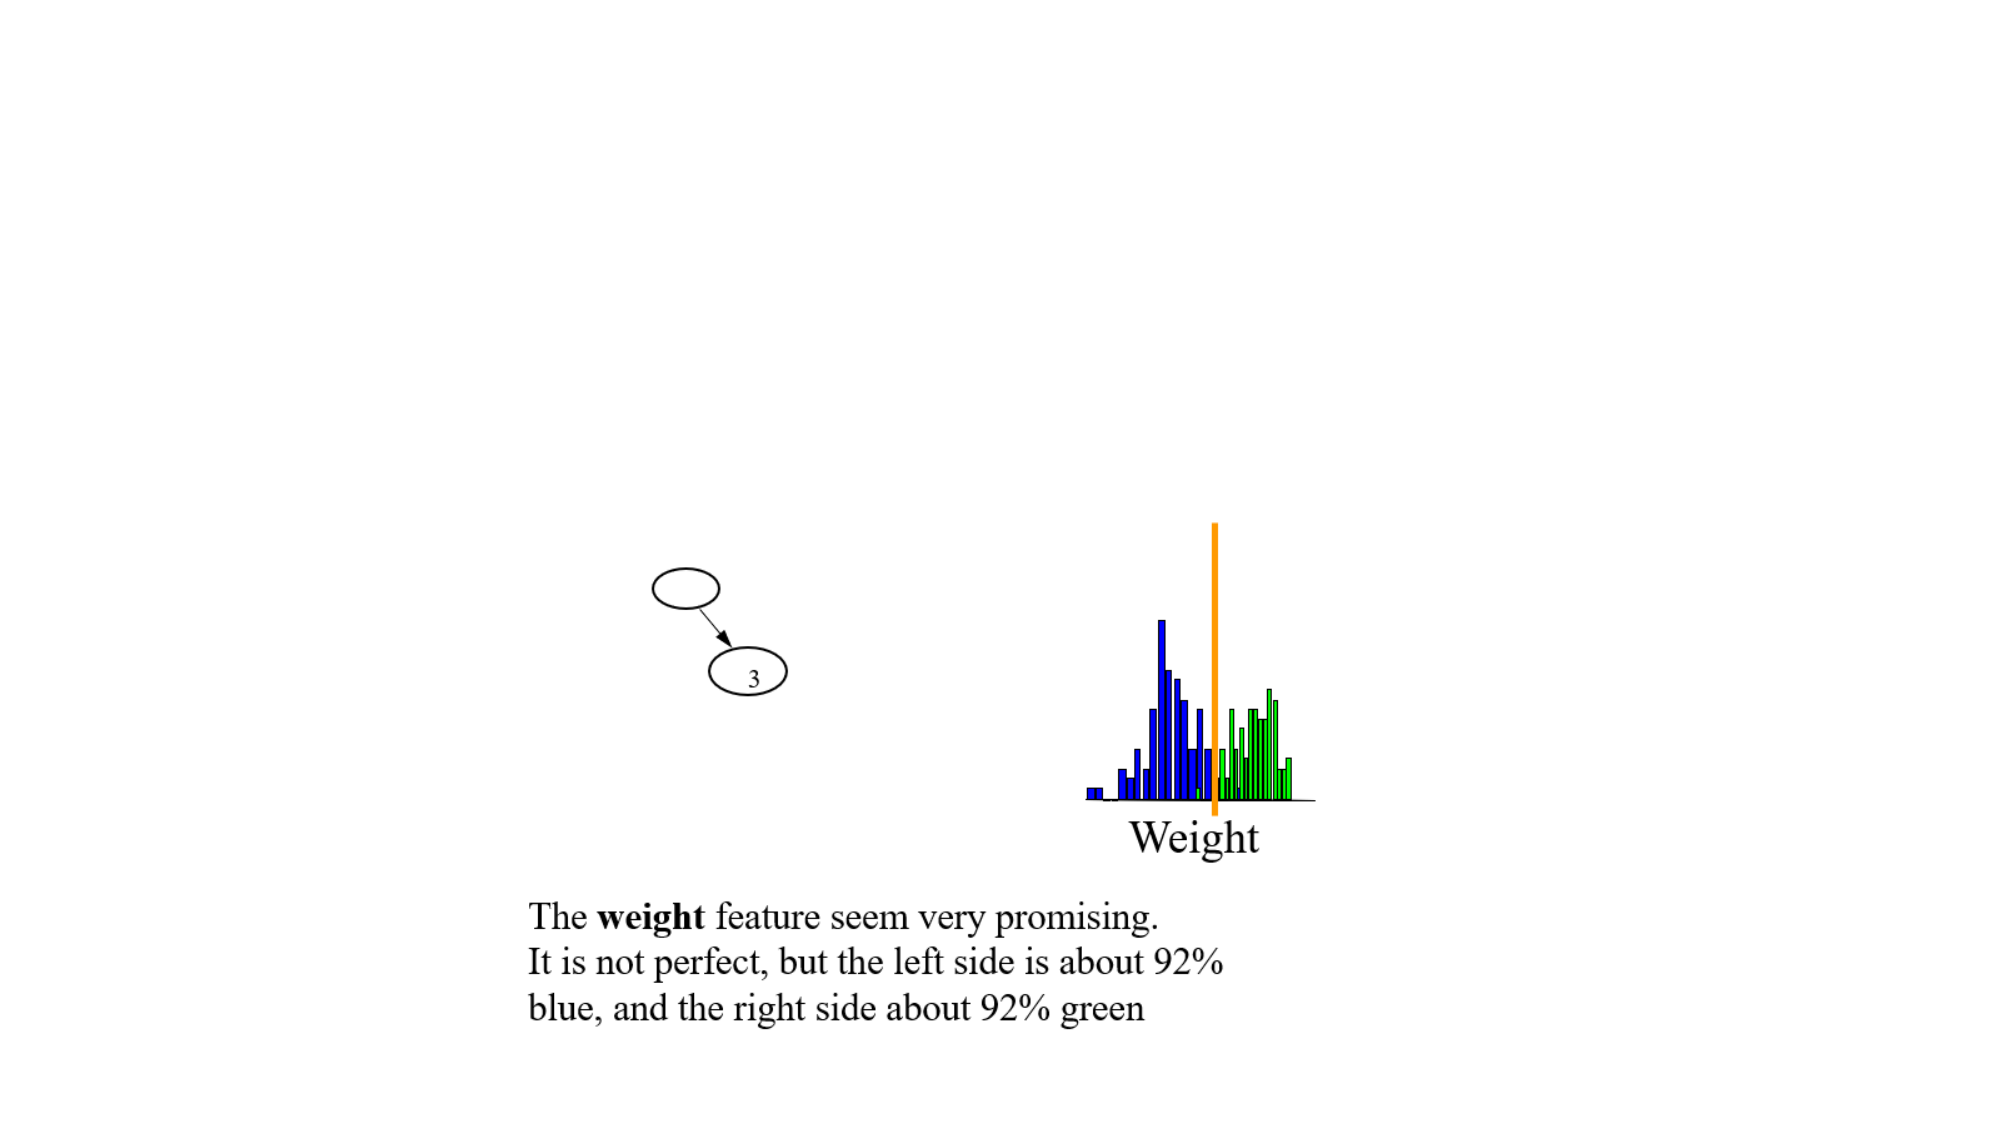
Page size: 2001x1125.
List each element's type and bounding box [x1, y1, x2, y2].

picture [323, 67, 1677, 1058]
